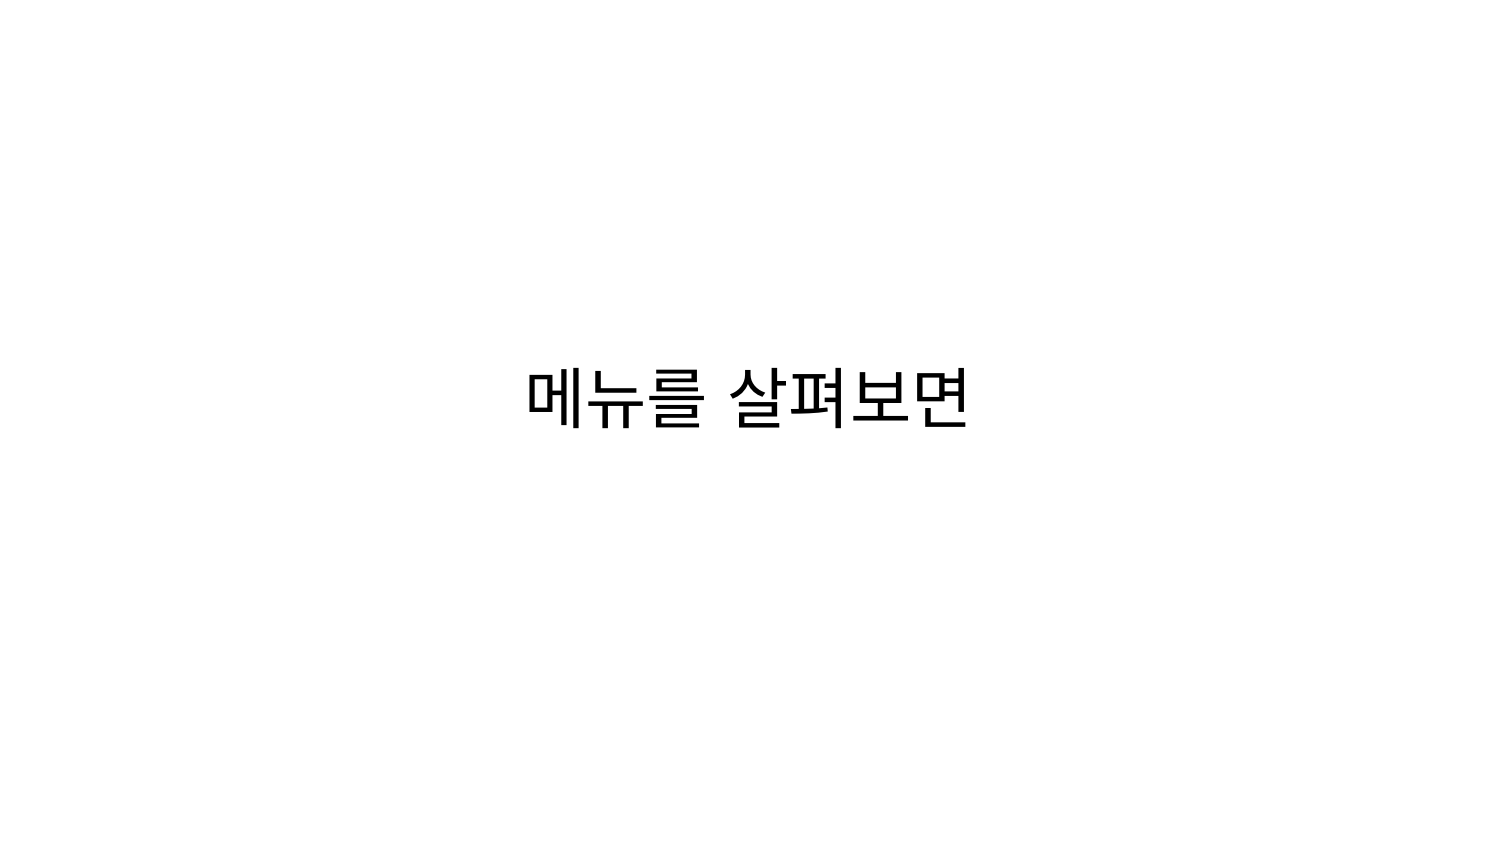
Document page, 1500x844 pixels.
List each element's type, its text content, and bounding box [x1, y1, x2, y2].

text_box 메뉴를 살펴보면 [509, 349, 989, 445]
